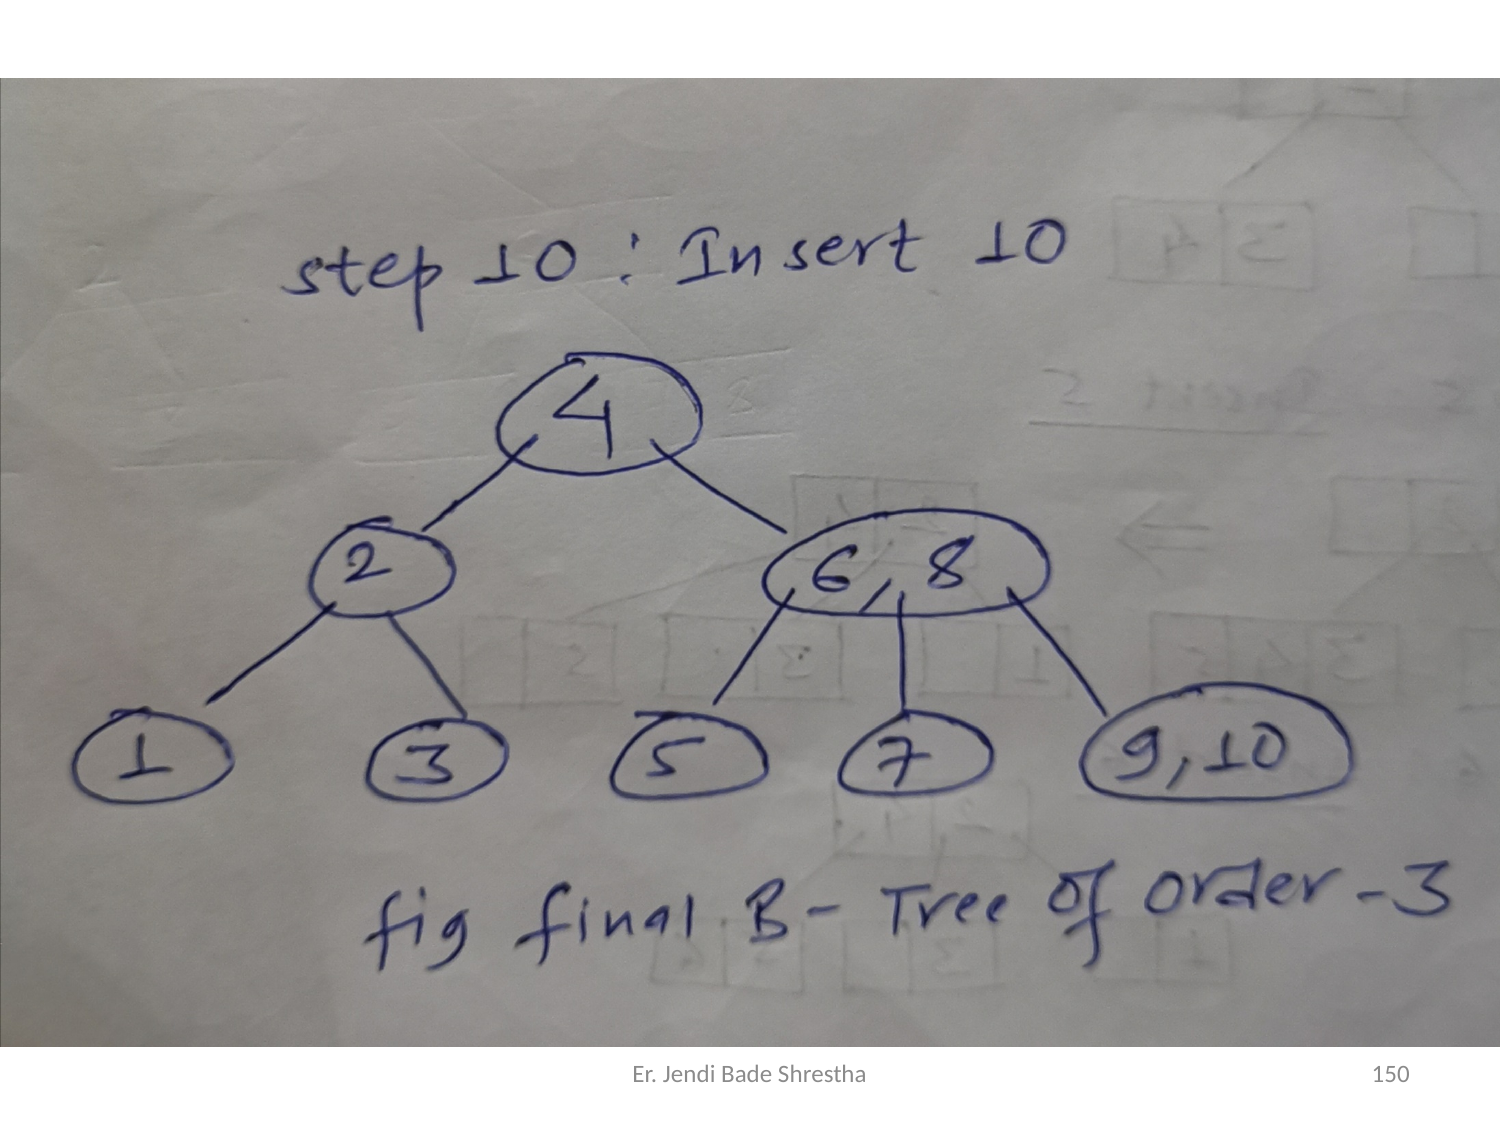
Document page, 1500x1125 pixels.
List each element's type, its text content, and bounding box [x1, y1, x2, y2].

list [0, 78, 1500, 1047]
footer Er. Jendi Bade Shrestha [512, 1053, 988, 1103]
slide_number 150 [1074, 1053, 1425, 1103]
